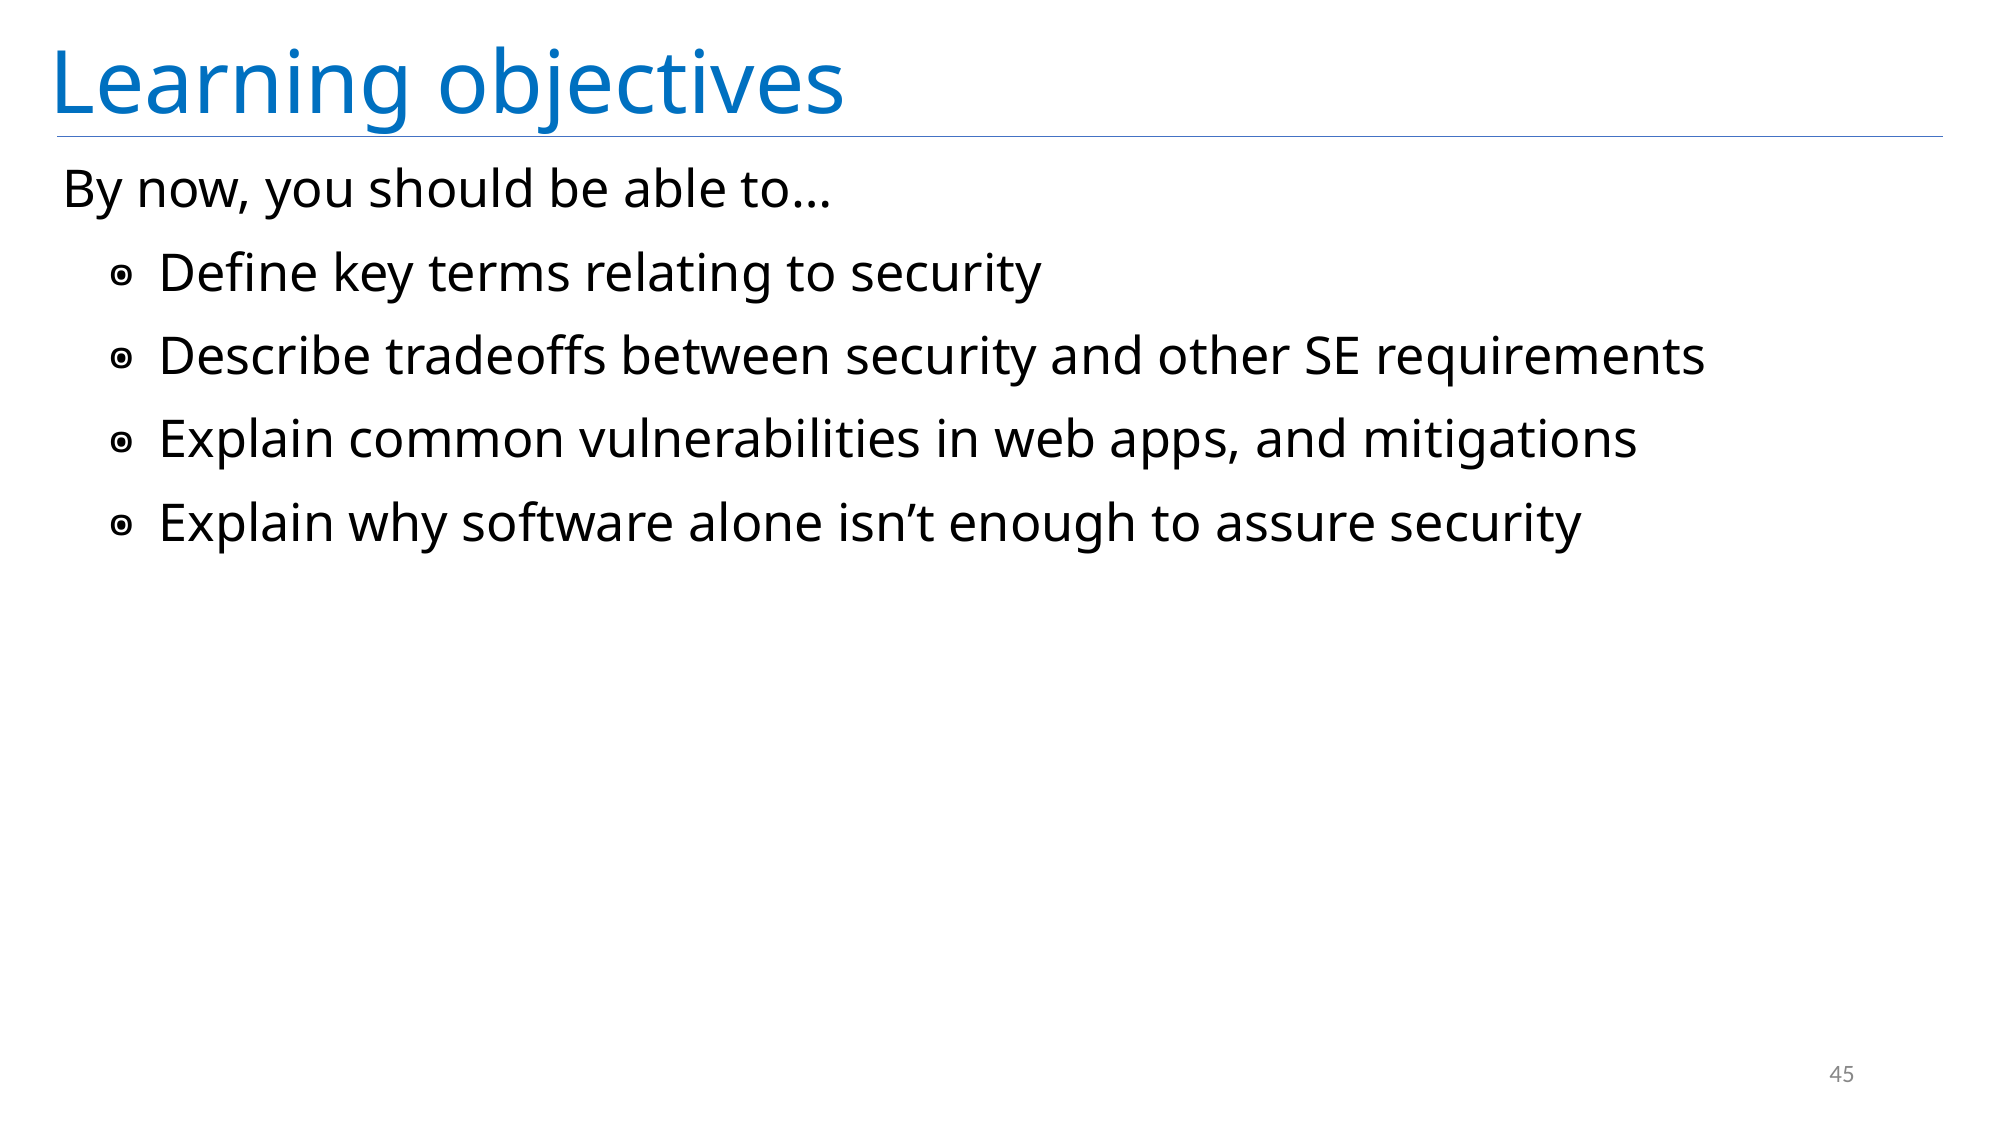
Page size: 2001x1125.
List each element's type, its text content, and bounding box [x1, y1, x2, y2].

slide_number 45 [1819, 1051, 1863, 1094]
list By now, you should be able to… Define key terms relating to security Describe tradeoffs between security and other SE requirements Explain common vulnerabilities in web apps, and mitigations Explain why software alone isn’t enough to assure security [54, 154, 1975, 1061]
title Learning objectives [41, 0, 2000, 141]
